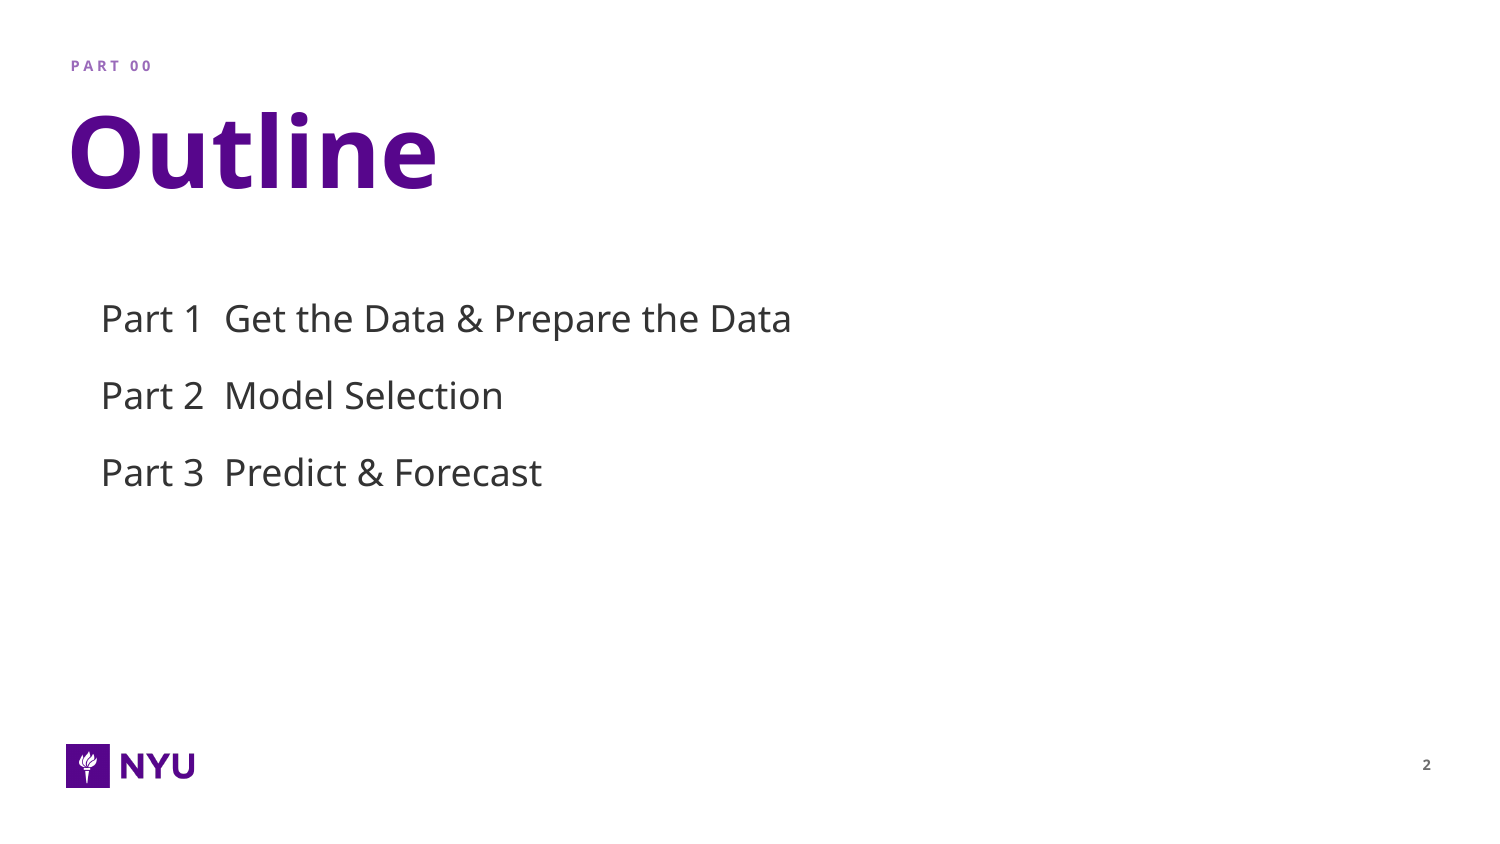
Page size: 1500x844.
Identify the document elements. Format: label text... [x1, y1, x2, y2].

list Part 1 Get the Data & Prepare the Data Part 2 Model Selection Part 3 Predict & Forecast [85, 268, 1161, 638]
title Outline [51, 96, 1126, 205]
text_box P A R T 0 0 [55, 41, 456, 92]
picture [66, 744, 195, 788]
